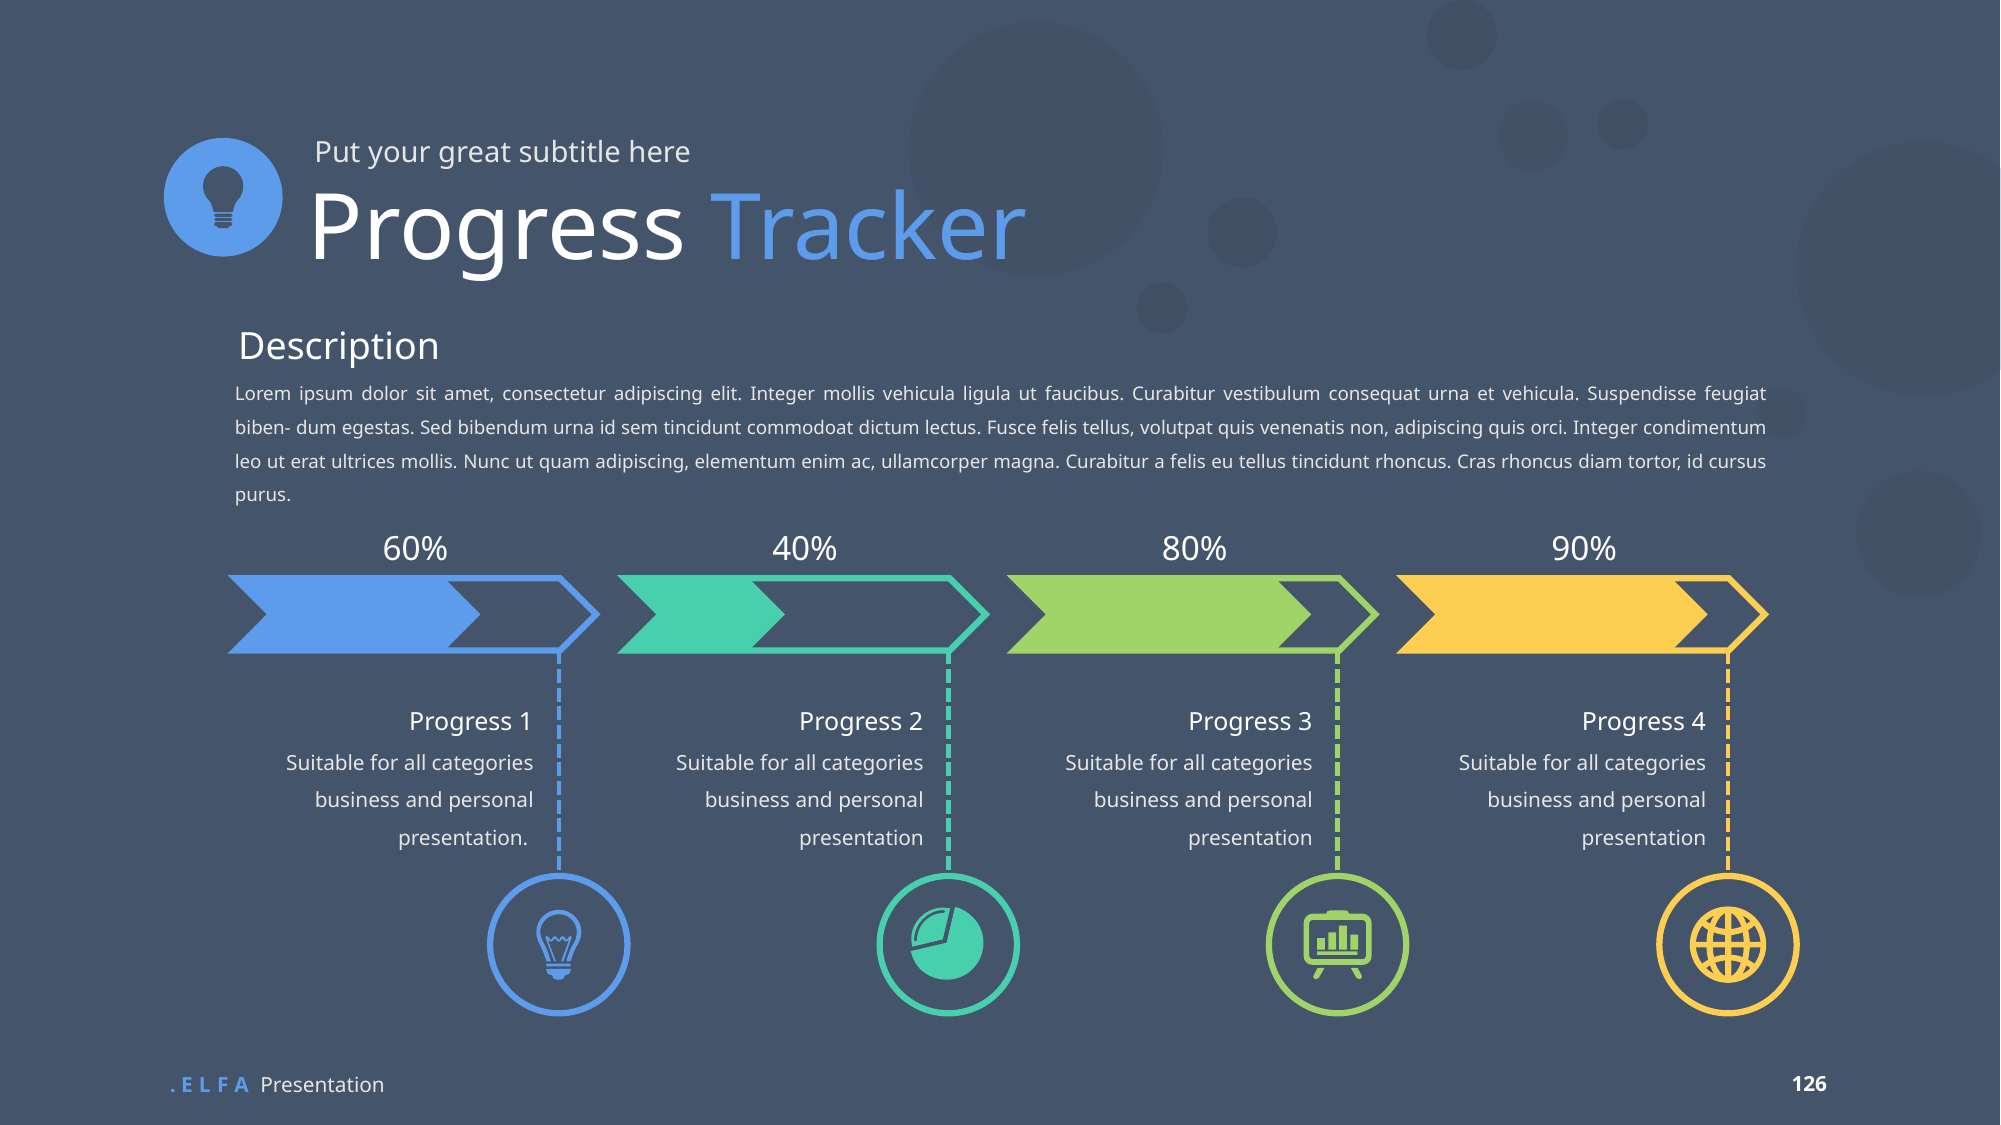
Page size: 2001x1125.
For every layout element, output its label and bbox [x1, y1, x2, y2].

text_box [690, 519, 920, 575]
text_box [1470, 519, 1699, 575]
text_box [1011, 577, 1407, 1014]
text_box [1027, 697, 1328, 857]
text_box [1421, 697, 1721, 857]
text_box [622, 577, 1017, 1014]
text_box [638, 697, 939, 857]
text_box [292, 126, 1043, 285]
text_box [162, 136, 284, 258]
text_box [1401, 577, 1797, 1014]
text_box [248, 697, 549, 857]
text_box [1080, 519, 1309, 575]
text_box [235, 318, 1765, 506]
text_box [232, 577, 628, 1014]
text_box [301, 519, 530, 575]
